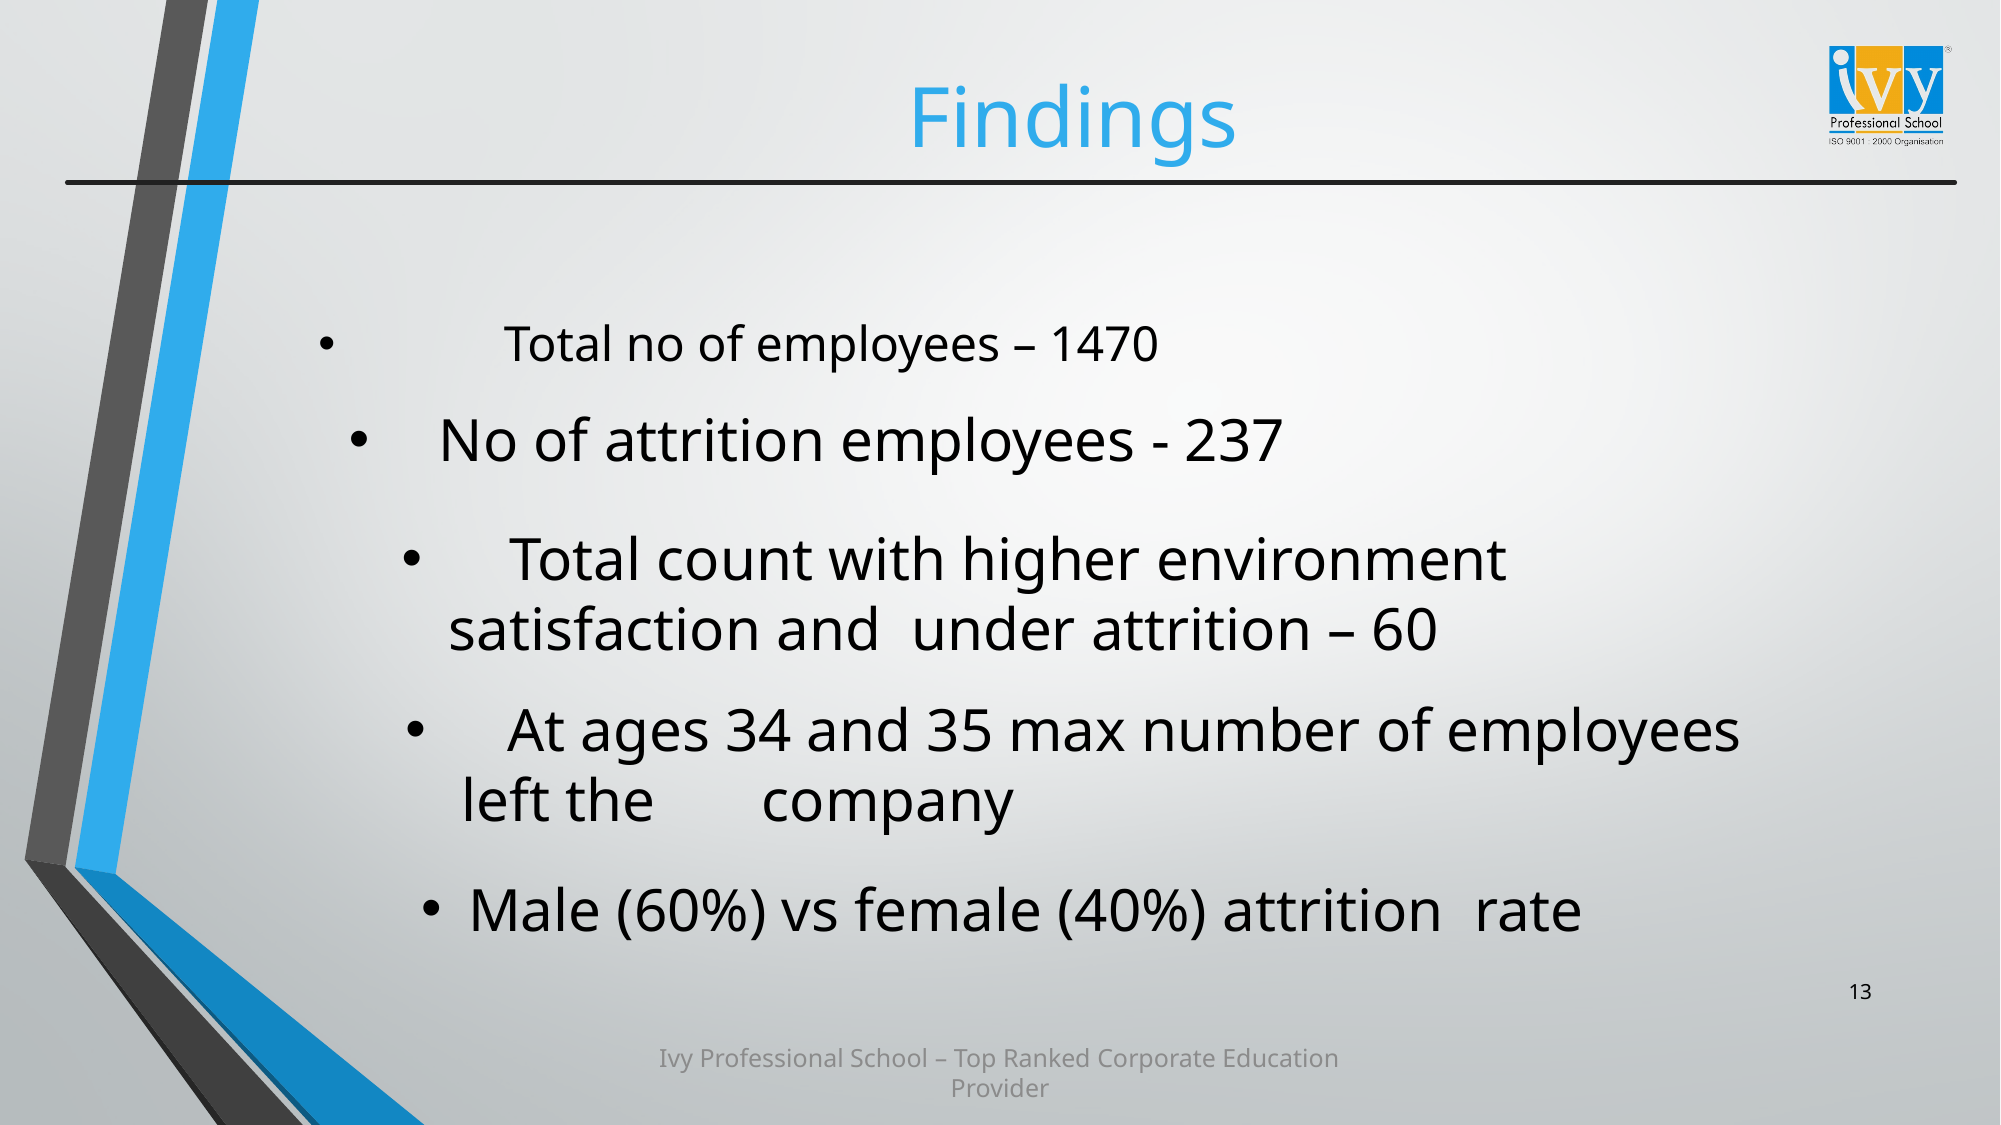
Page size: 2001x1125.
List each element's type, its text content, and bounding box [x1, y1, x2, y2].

text_box Male (60%) vs female (40%) attrition rate [406, 865, 1981, 950]
text_box Total no of employees – 1470 [231, 259, 1355, 381]
picture [1825, 42, 1955, 149]
text_box No of attrition employees - 237 [255, 314, 1378, 492]
slide_number 13 [1796, 962, 1887, 1023]
title Findings [844, 54, 1302, 175]
text_box At ages 34 and 35 max number of employees left the company [390, 685, 1785, 841]
text_box Total count with higher environment satisfaction and under attrition – 60 [386, 514, 1781, 740]
